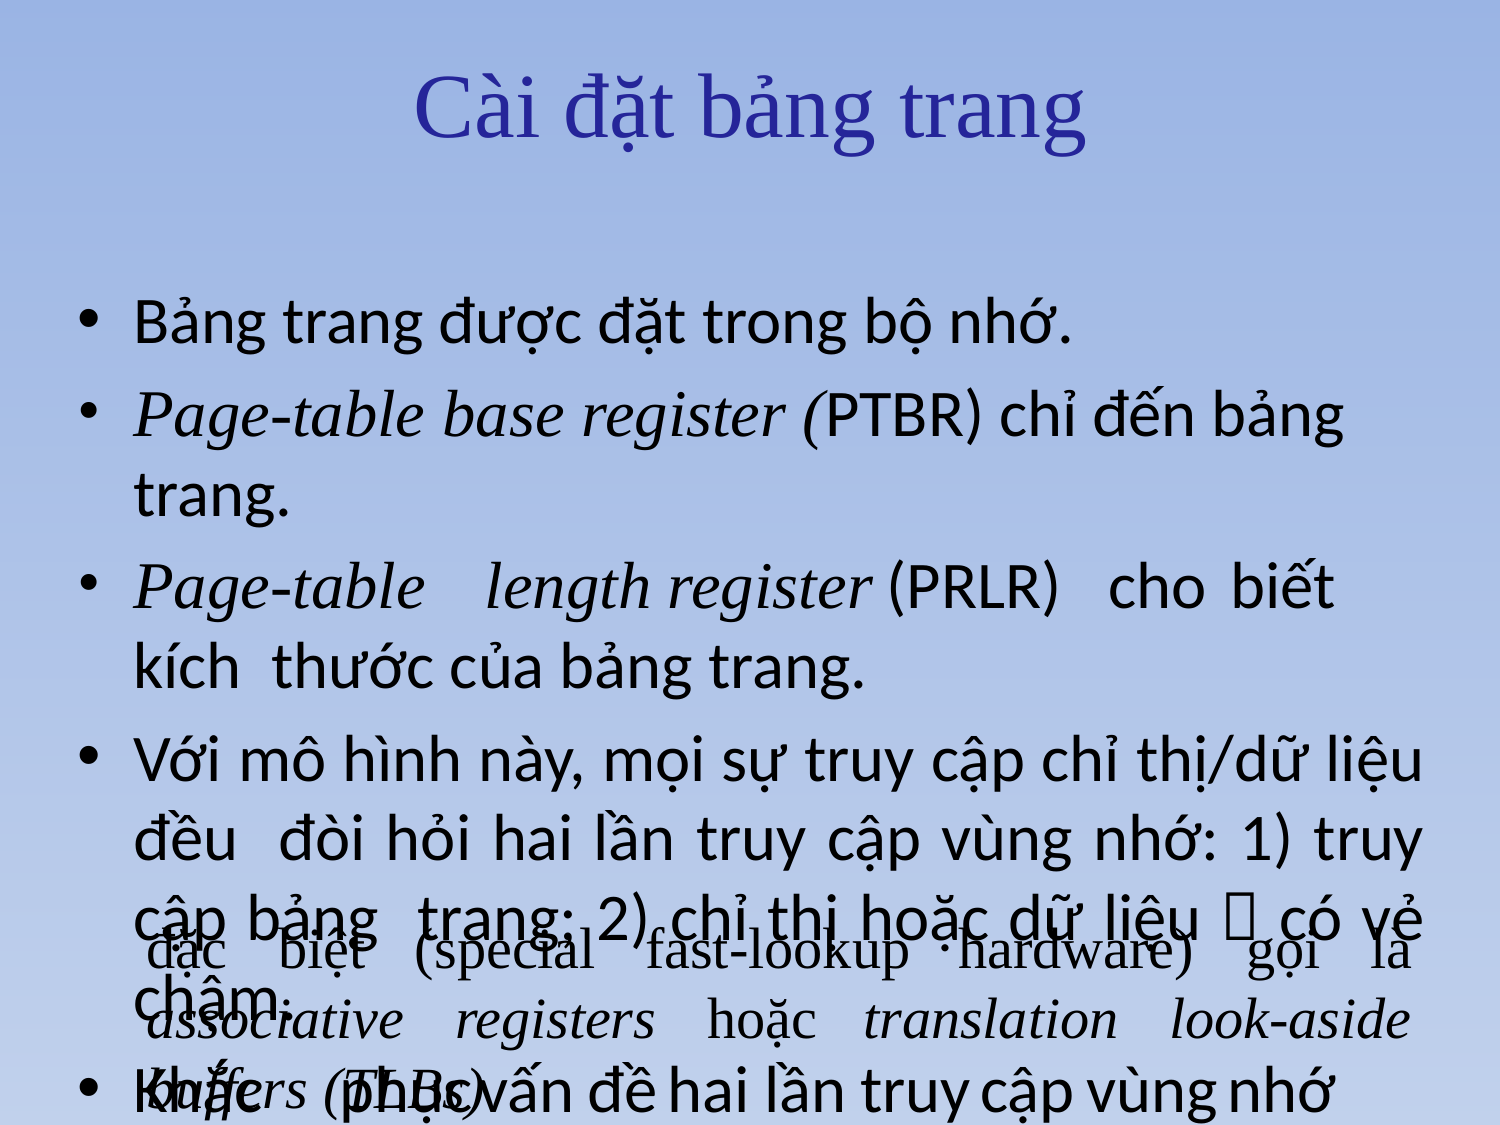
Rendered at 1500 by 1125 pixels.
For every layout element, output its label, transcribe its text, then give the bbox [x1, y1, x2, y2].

text_box đặc biệt (special fast-lookup associative registers hoặc [144, 908, 912, 1051]
title Cài đặt bảng trang [410, 4, 1090, 195]
text_box translation look-aside [861, 978, 1412, 1051]
text_box buffers (TLBs) [144, 1048, 487, 1121]
list Bảng trang được đặt trong bộ nhớ. Page-table base register (PTBR) chỉ đến bảng trang. Page-table length register (PRLR) cho biết kích thước của bảng trang. Với mô hình này, mọi sự truy cập chỉ thị/dữ liệu đều đòi hỏi hai lần truy cập vùng nhớ: 1) truy cập bảng trang; 2) chỉ thị hoặc dữ liệu  có vẻ chậm. Khắc phục vấn đề hai lần truy cập vùng nhớ bằng cách sử dụng một vùng đệm phần cứng tra cứu nhanh [75, 262, 1425, 1125]
text_box hardware) gọi là [956, 908, 1413, 981]
